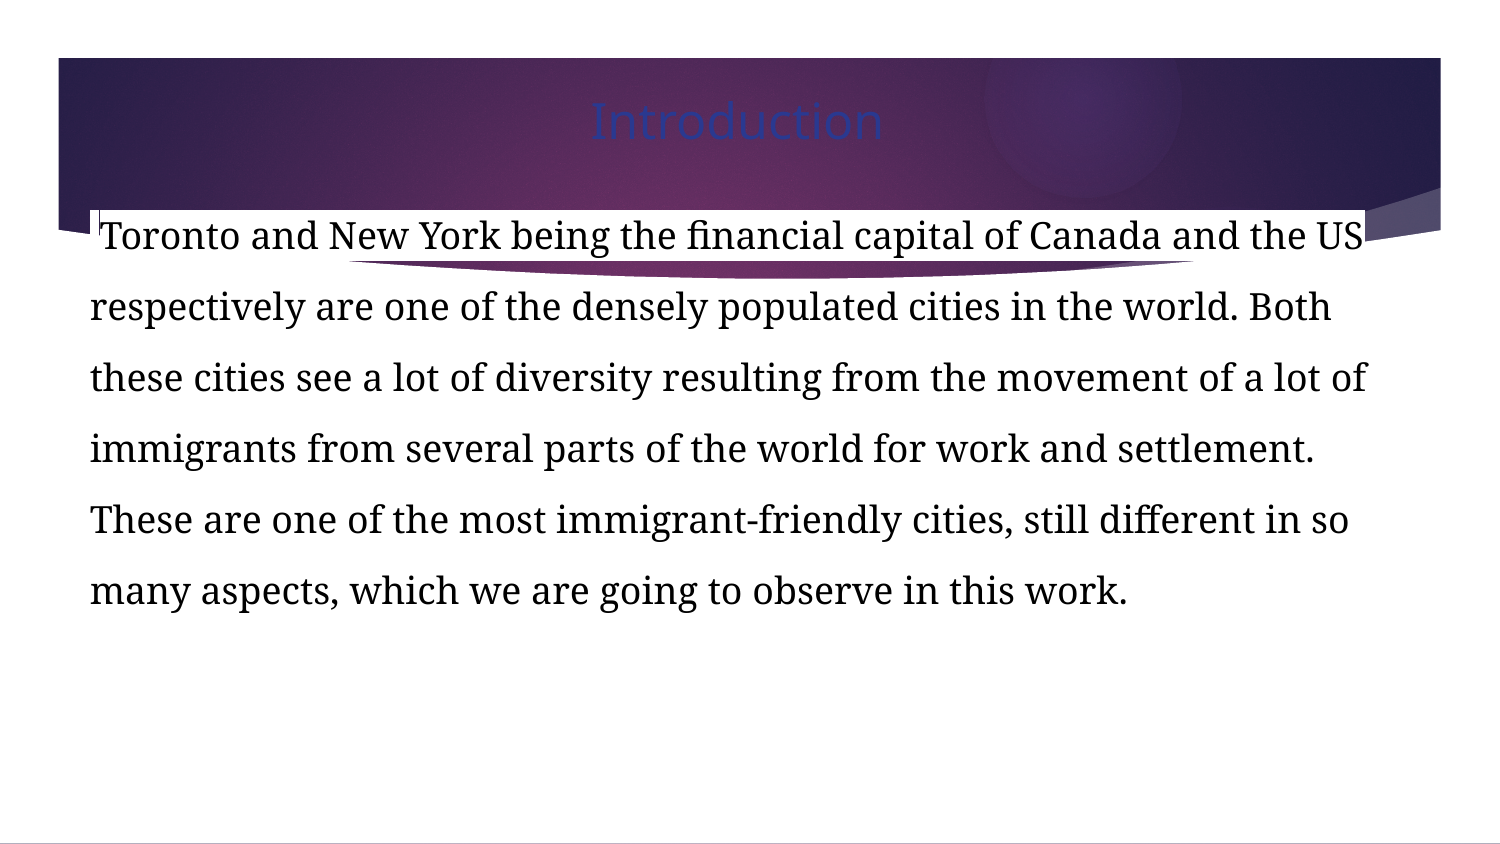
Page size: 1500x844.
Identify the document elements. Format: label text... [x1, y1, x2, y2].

text_box Introduction [65, 87, 1411, 172]
text_box Toronto and New York being the financial capital of Canada and the US respectively are one of the densely populated cities in the world. Both these cities see a lot of diversity resulting from the movement of a lot of immigrants from several parts of the world for work and settlement. These are one of the most immigrant-friendly cities, still different in so many aspects, which we are going to observe in this work. [74, 171, 1411, 748]
